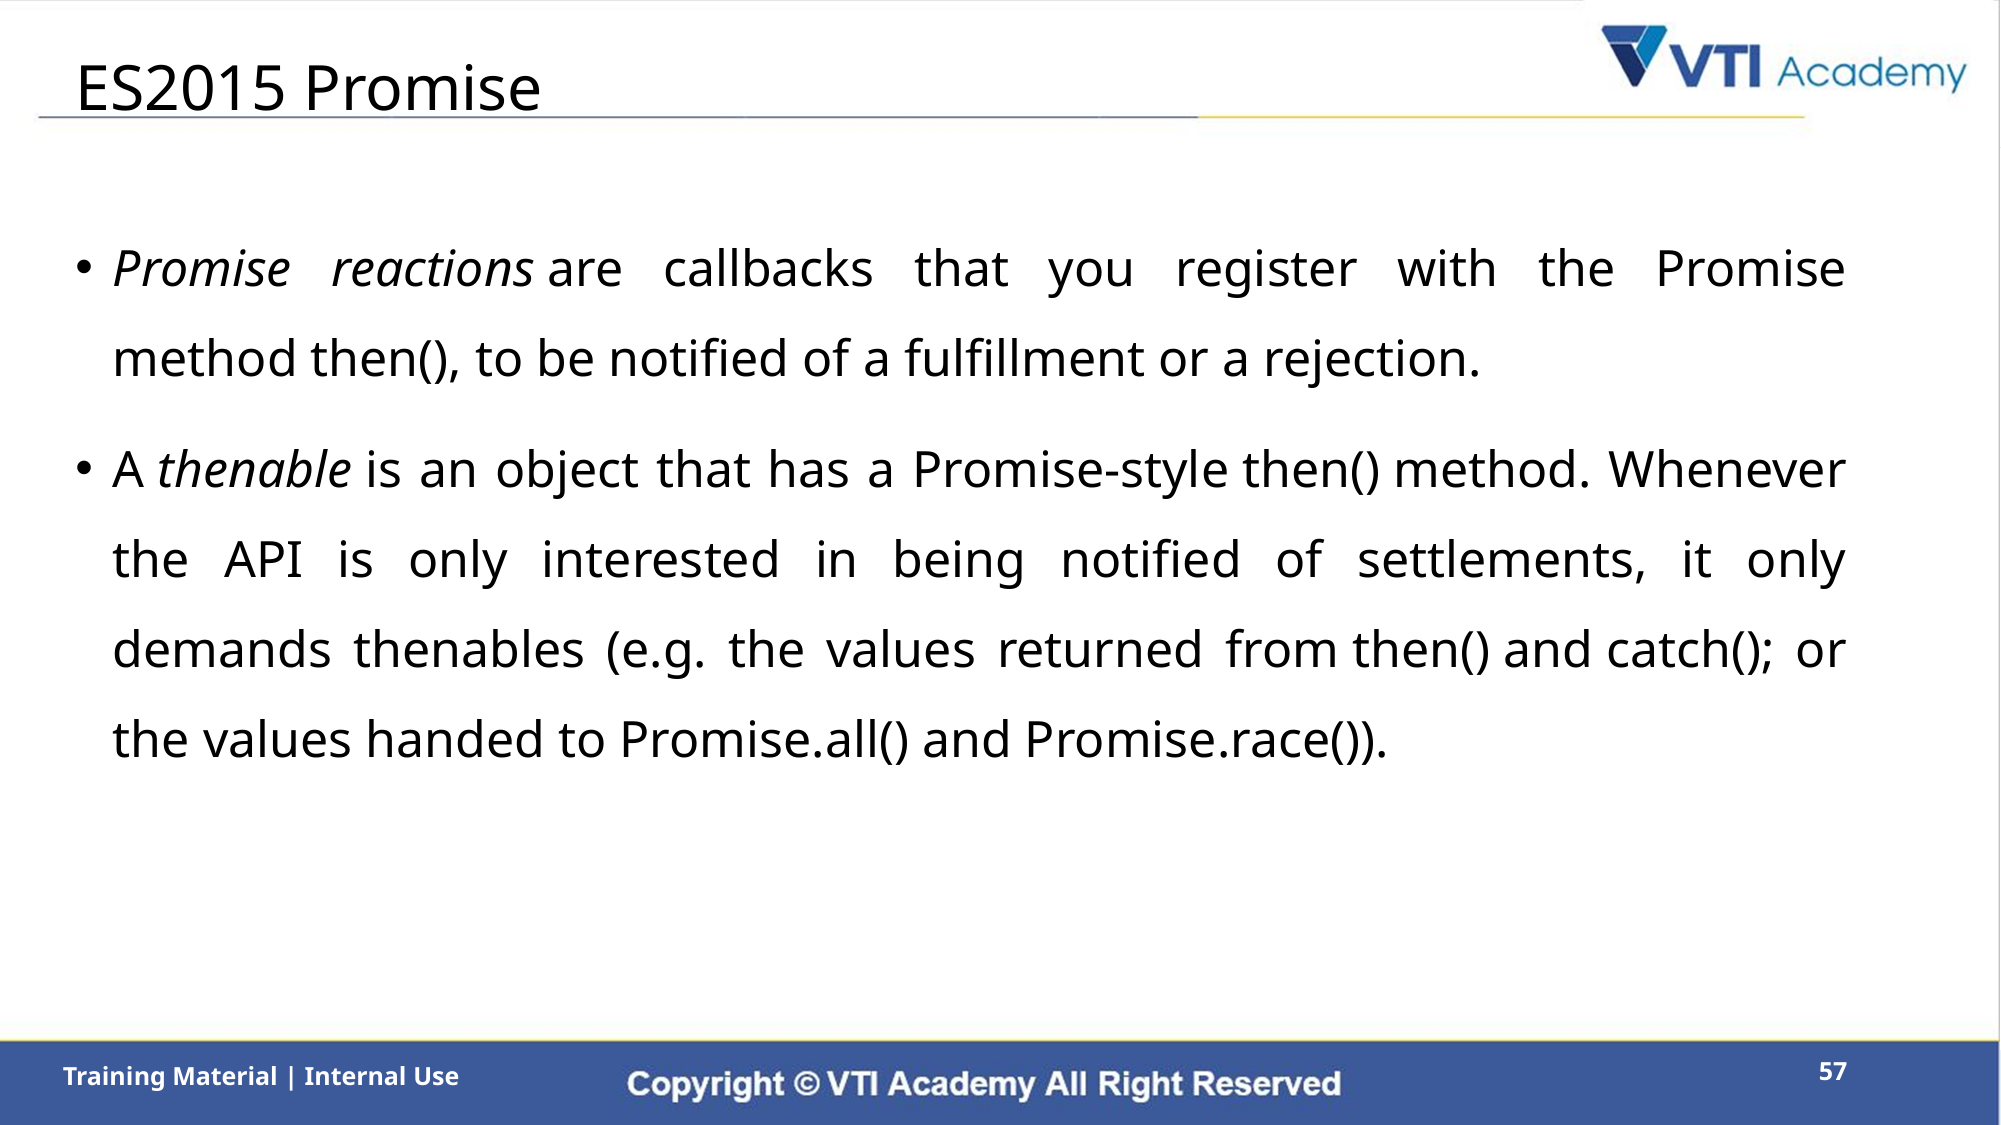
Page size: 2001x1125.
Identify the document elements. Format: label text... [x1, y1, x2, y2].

slide_number 57 [1412, 1042, 1863, 1103]
picture [0, 0, 2001, 1125]
title ES2015 Promise [60, 33, 1401, 132]
list Promise reactions are callbacks that you register with the Promise method then(), to be notified of a fulfillment or a rejection. A thenable is an object that has a Promise-style then() method. Whenever the API is only interested in being notified of settlements, it only demands thenables (e.g. the values returned from then() and catch(); or the values handed to Promise.all() and Promise.race()). [60, 198, 1863, 1043]
footer Training Material | Internal Use [0, 1045, 523, 1106]
